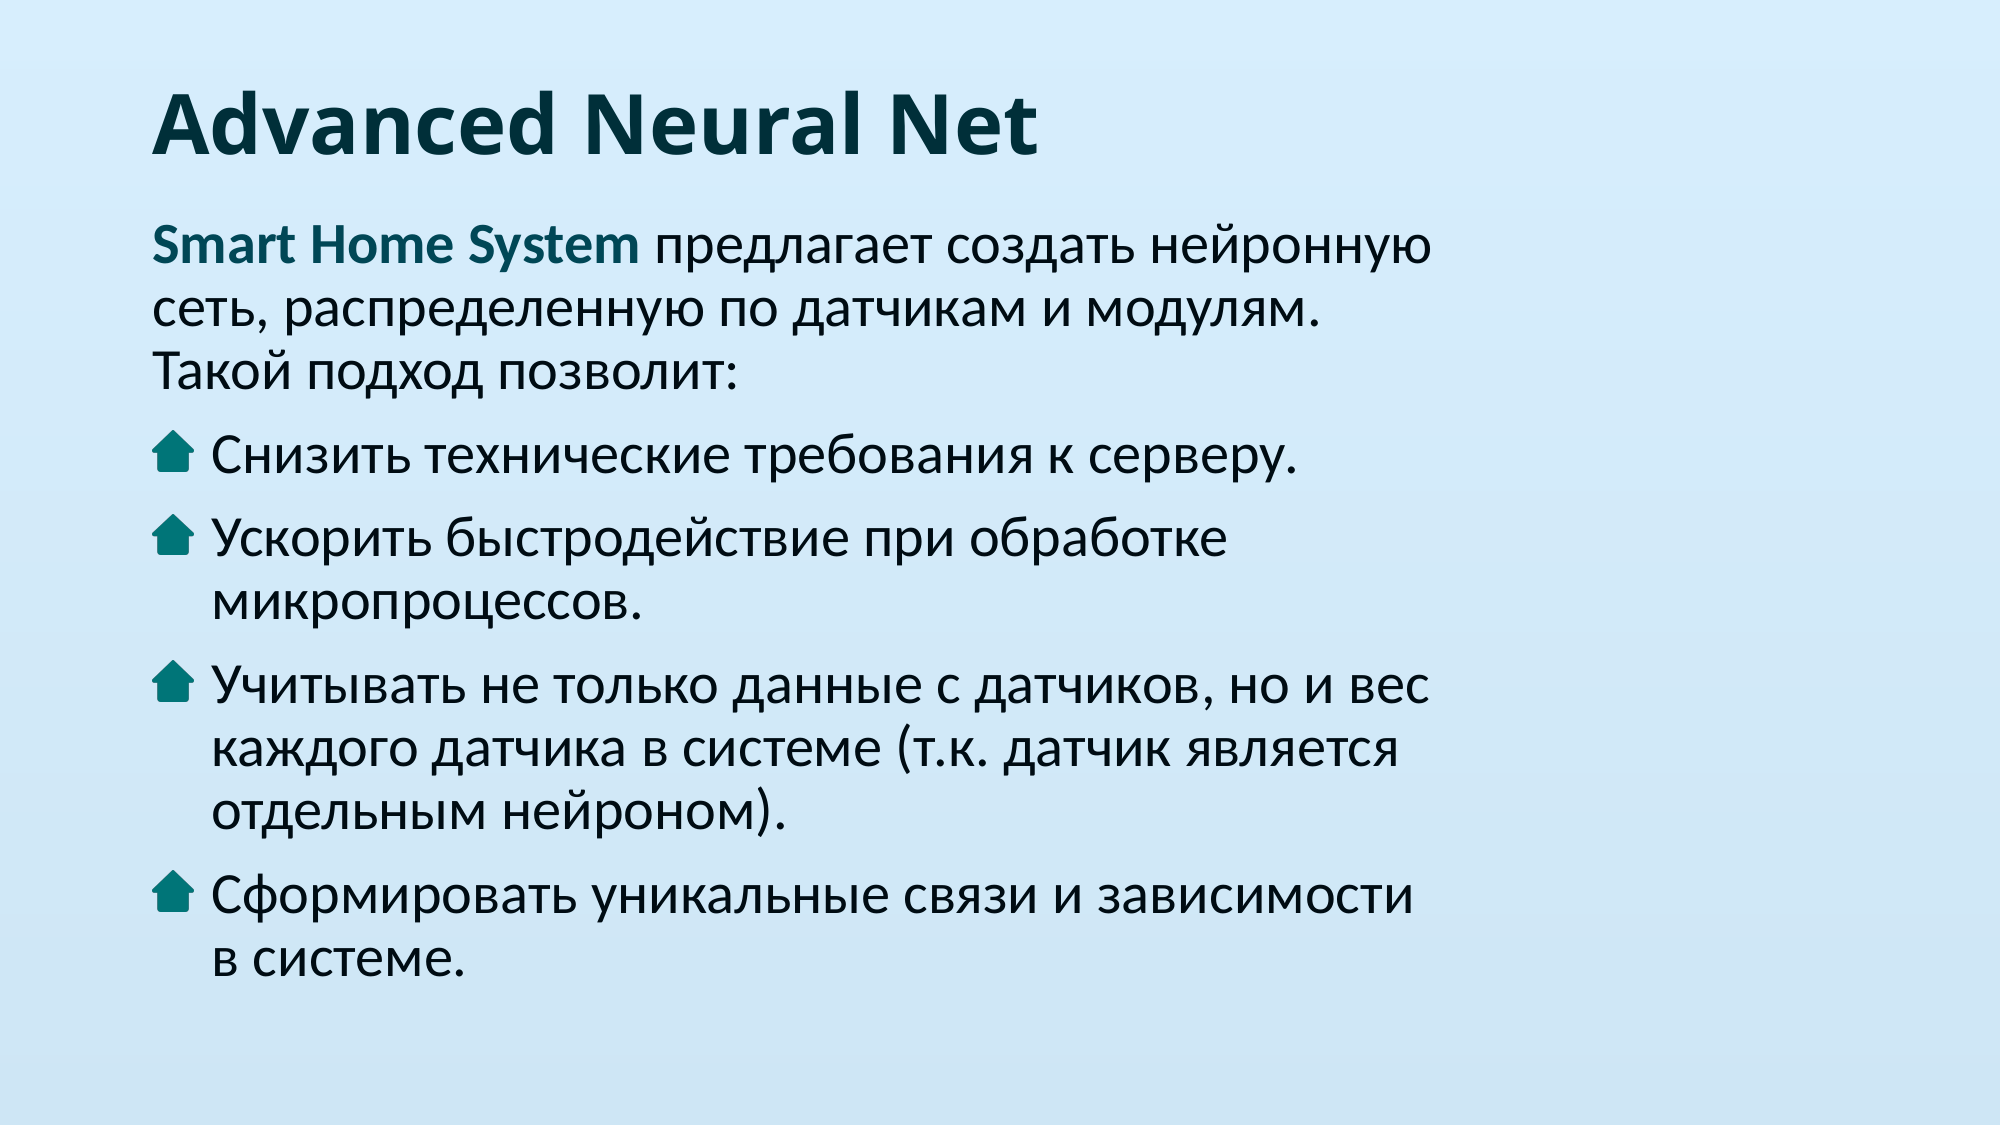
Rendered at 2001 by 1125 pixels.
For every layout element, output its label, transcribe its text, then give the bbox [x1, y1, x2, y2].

list Smart Home System предлагает создать нейронную сеть, распределенную по датчикам и модулям. Такой подход позволит: Снизить технические требования к серверу. Ускорить быстродействие при обработке микропроцессов. Учитывать не только данные с датчиков, но и вес каждого датчика в системе (т.к. датчик является отдельным нейроном). Сформировать уникальные связи и зависимости в системе. [137, 205, 1466, 1085]
title Advanced Neural Net [137, 19, 1863, 237]
picture [152, 660, 194, 702]
picture [152, 870, 194, 912]
picture [152, 430, 194, 472]
picture [152, 514, 194, 555]
